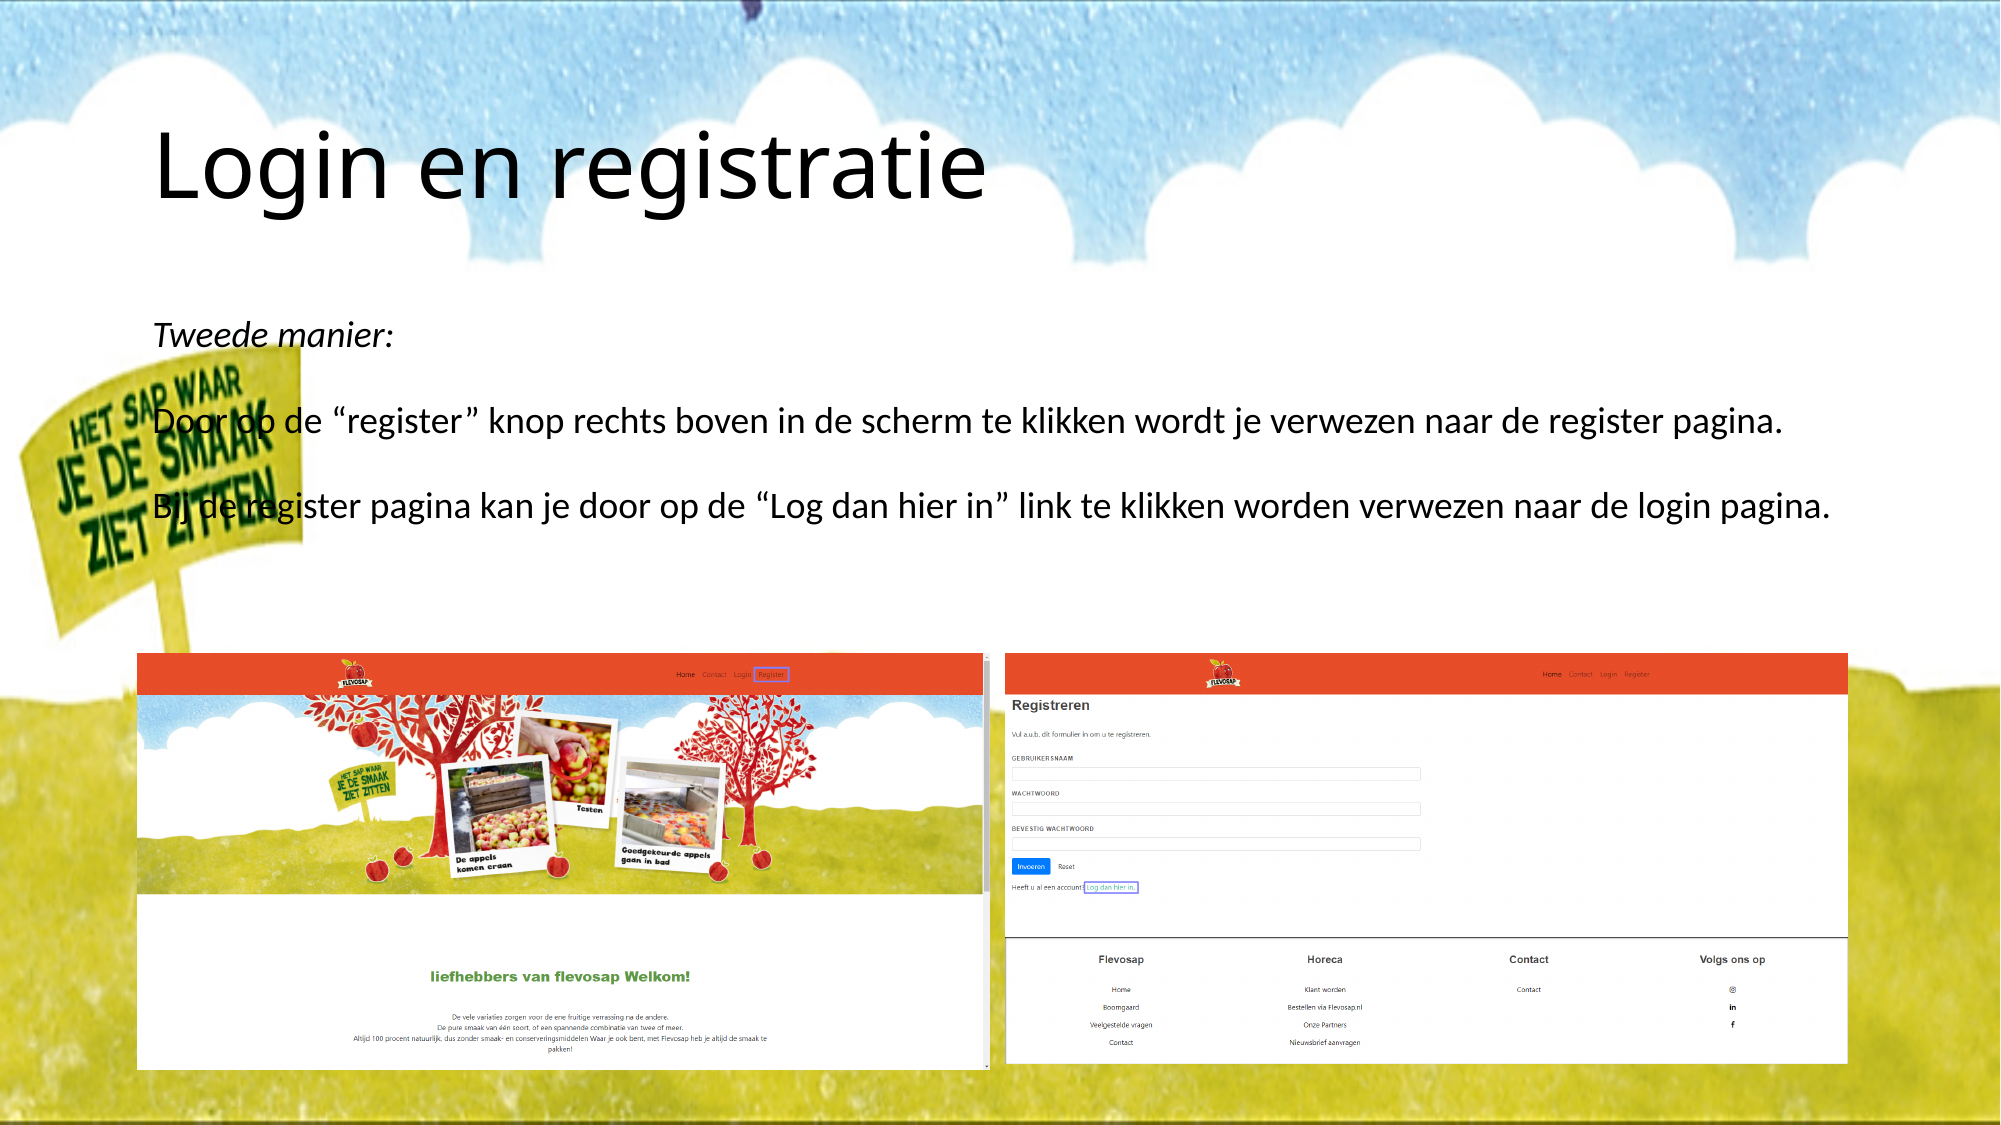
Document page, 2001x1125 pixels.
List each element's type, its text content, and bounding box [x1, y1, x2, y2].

title Login en registratie [137, 59, 1863, 278]
picture [0, 0, 2001, 1125]
list Tweede manier: Door op de “register” knop rechts boven in de scherm te klikken wordt je verwezen naar de register pagina. Bij de register pagina kan je door op de “Log dan hier in” link te klikken worden verwezen naar de login pagina. [137, 299, 1863, 1014]
